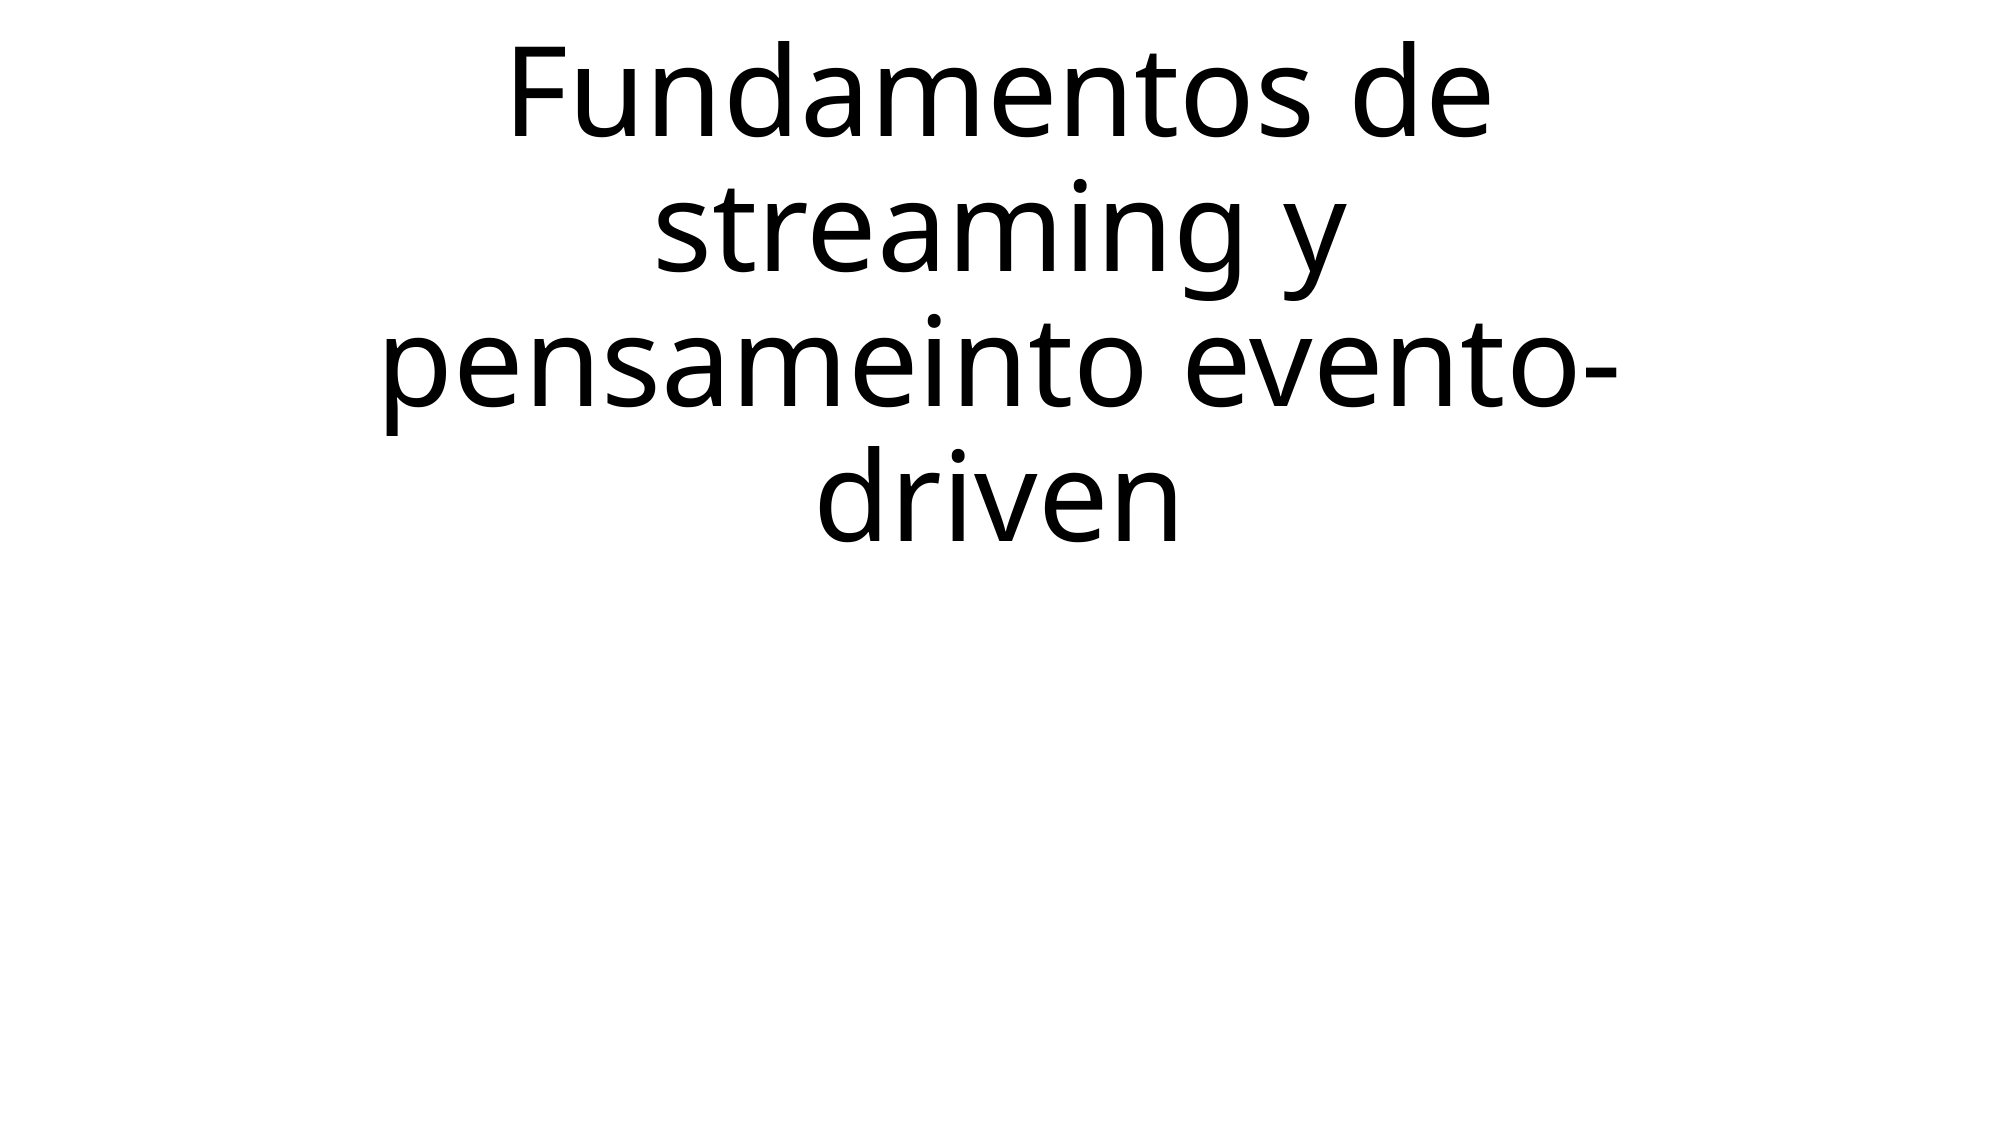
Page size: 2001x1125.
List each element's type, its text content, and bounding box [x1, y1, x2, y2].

title Fundamentos de streaming y pensameinto evento-driven [249, 184, 1750, 576]
